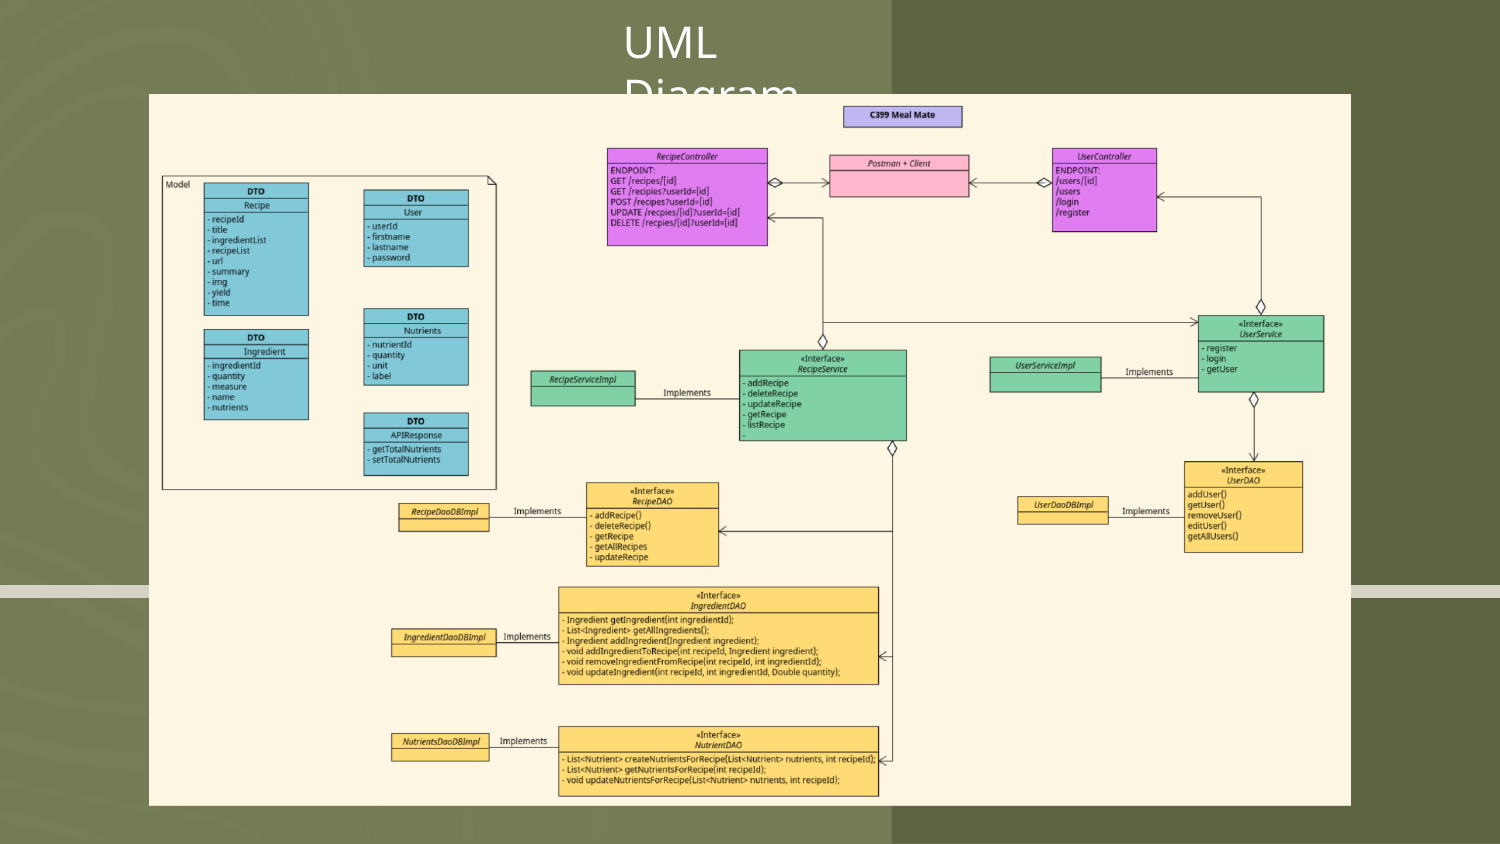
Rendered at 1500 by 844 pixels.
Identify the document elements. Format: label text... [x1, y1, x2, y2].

picture [149, 94, 1351, 806]
text_box UML Diagram [607, 0, 910, 93]
